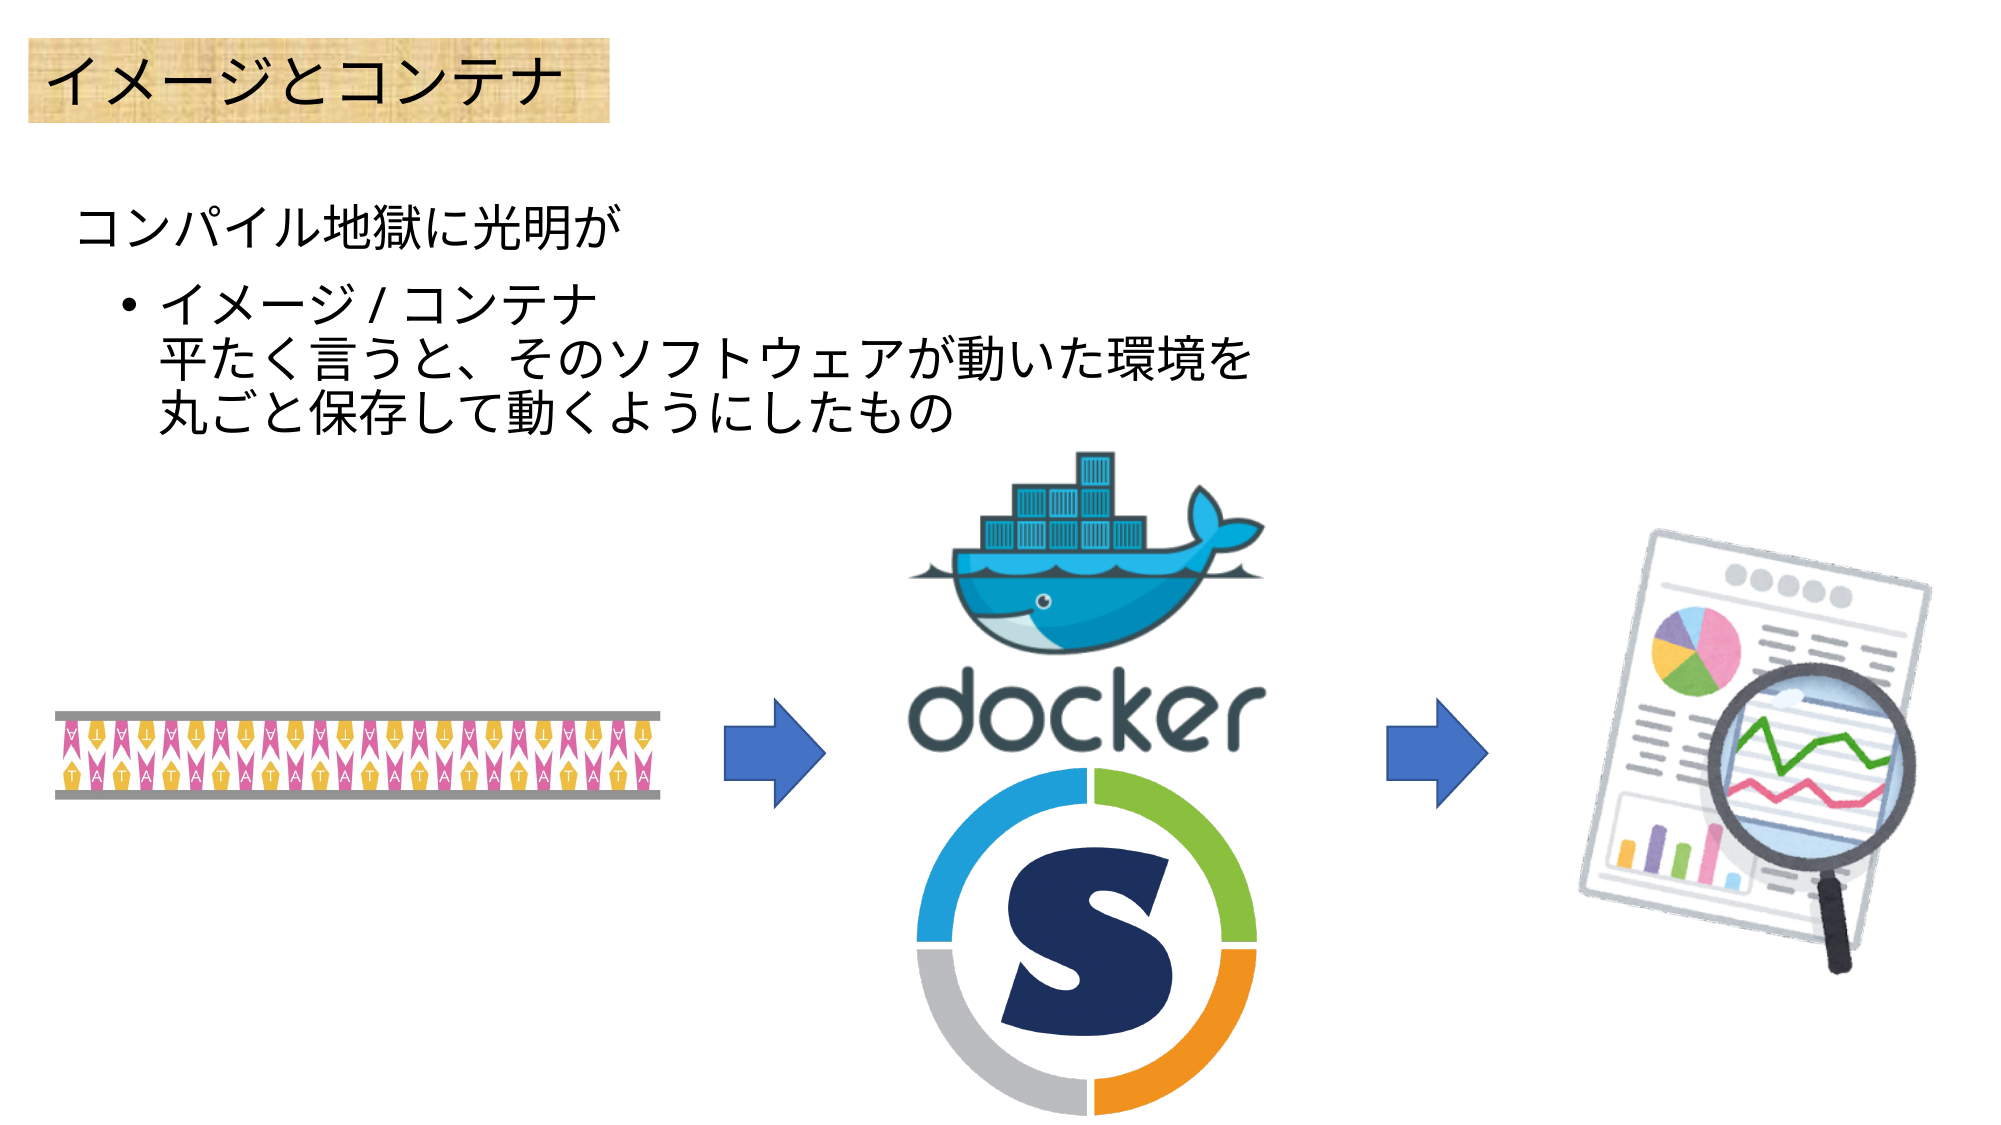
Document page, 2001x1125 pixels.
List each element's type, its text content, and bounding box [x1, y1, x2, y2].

text_box コンパイル地獄に光明が [57, 188, 1558, 264]
picture [35, 699, 677, 807]
text_box [1386, 697, 1489, 810]
picture [885, 435, 1297, 1125]
list イメージ/コンテナ 平たく言うと、そのソフトウェアが動いた環境を 丸ごと保存して動くようにしたもの [105, 273, 1831, 987]
text_box [723, 697, 827, 810]
picture [1543, 519, 1964, 987]
text_box イメージとコンテナ [28, 38, 610, 123]
